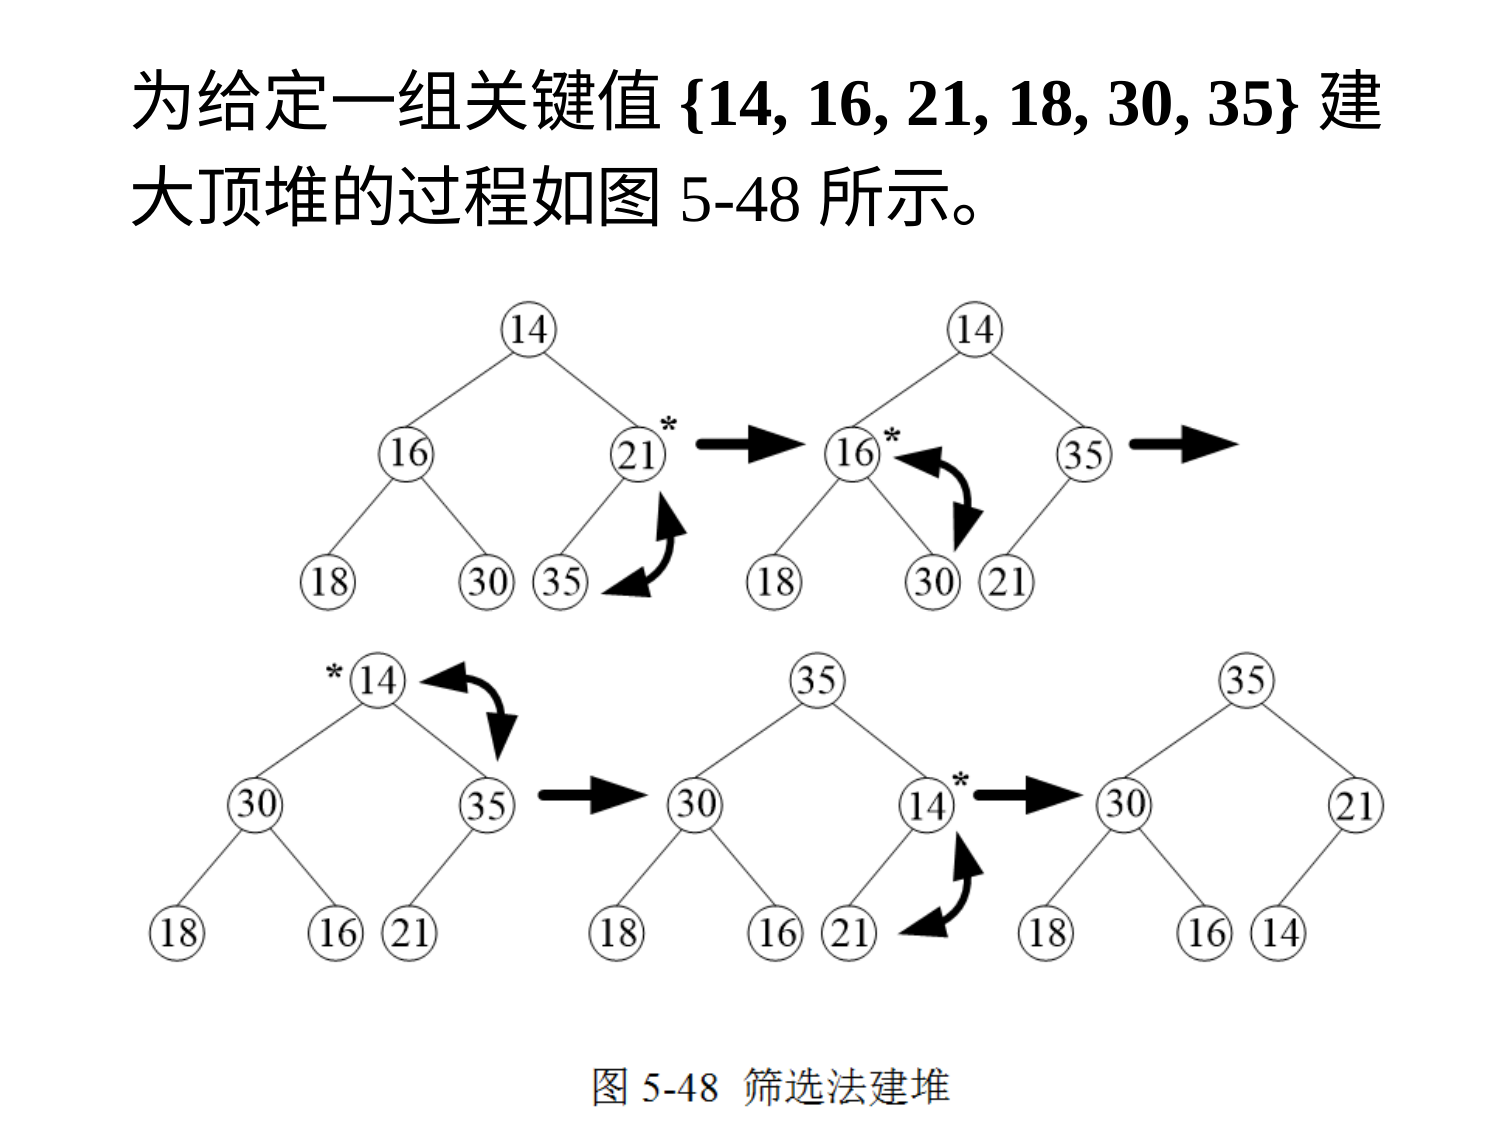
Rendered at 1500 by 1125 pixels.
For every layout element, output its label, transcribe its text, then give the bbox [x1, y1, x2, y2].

picture [34, 292, 1465, 1125]
list 为给定一组关键值{14, 16, 21, 18, 30, 35}建大顶堆的过程如图5-48所示。 [58, 35, 1418, 290]
